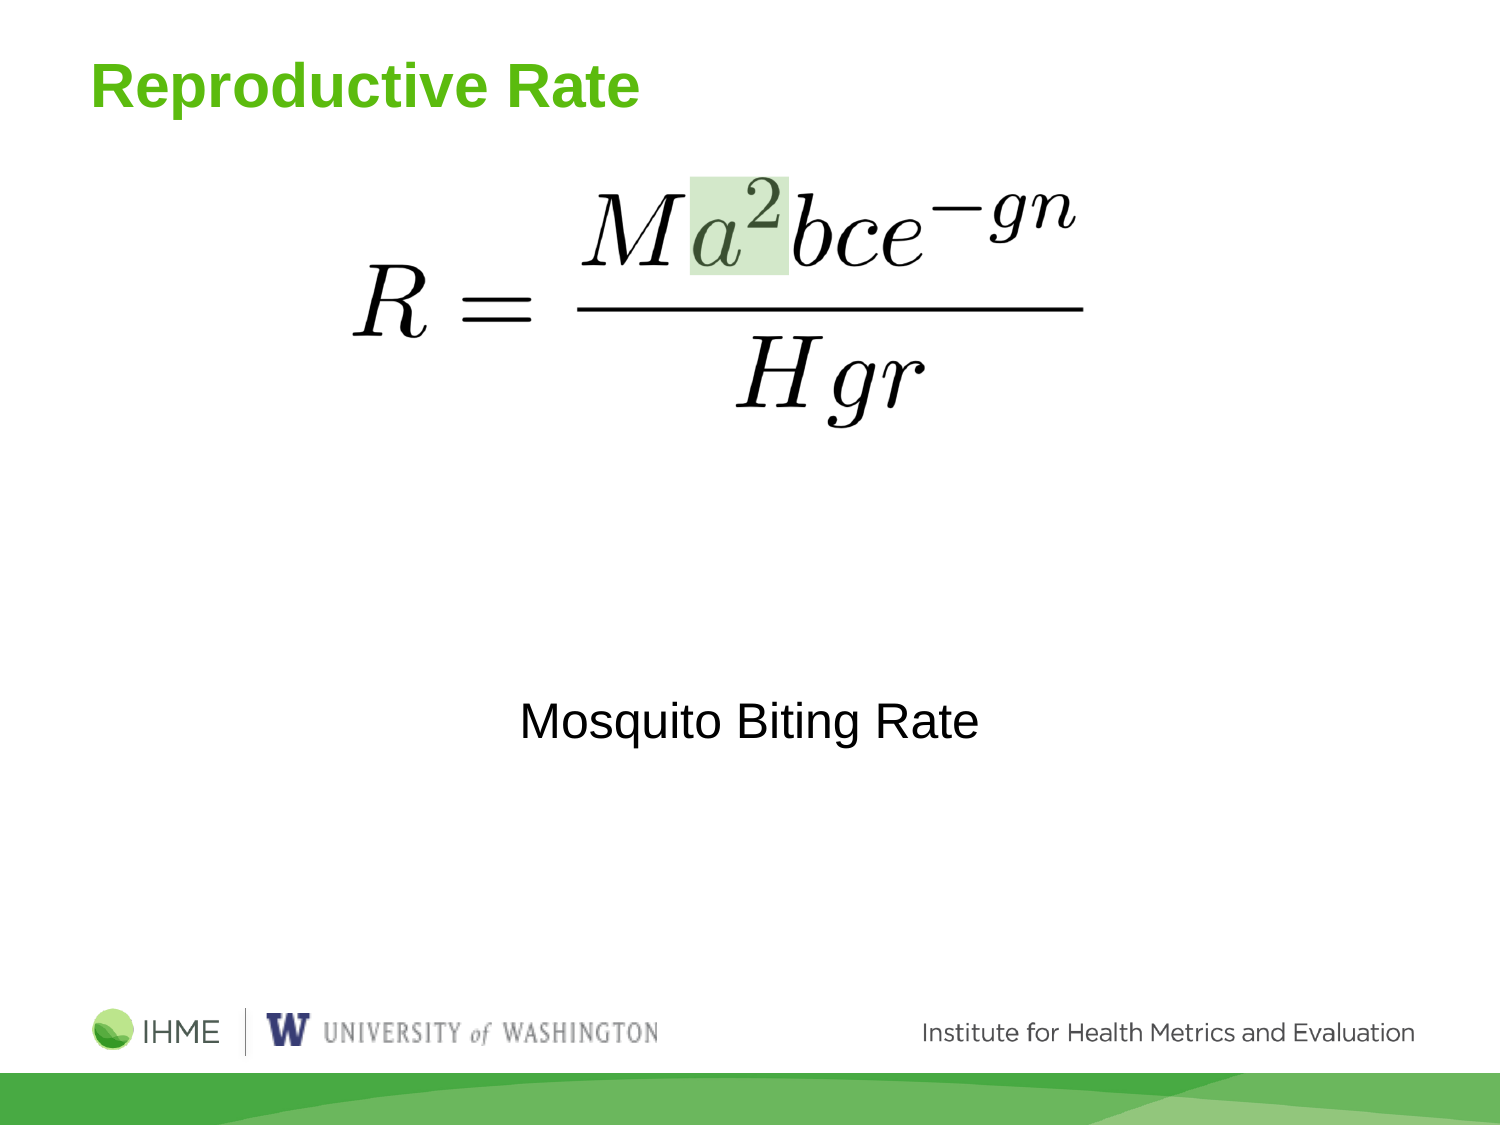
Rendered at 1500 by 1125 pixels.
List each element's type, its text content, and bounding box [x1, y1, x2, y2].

text_box Mosquito Biting Rate [453, 680, 1047, 756]
picture [0, 1073, 1500, 1125]
title Reproductive Rate [75, 37, 1419, 128]
picture [92, 1008, 219, 1050]
picture [915, 1015, 1420, 1047]
picture [343, 153, 1095, 445]
